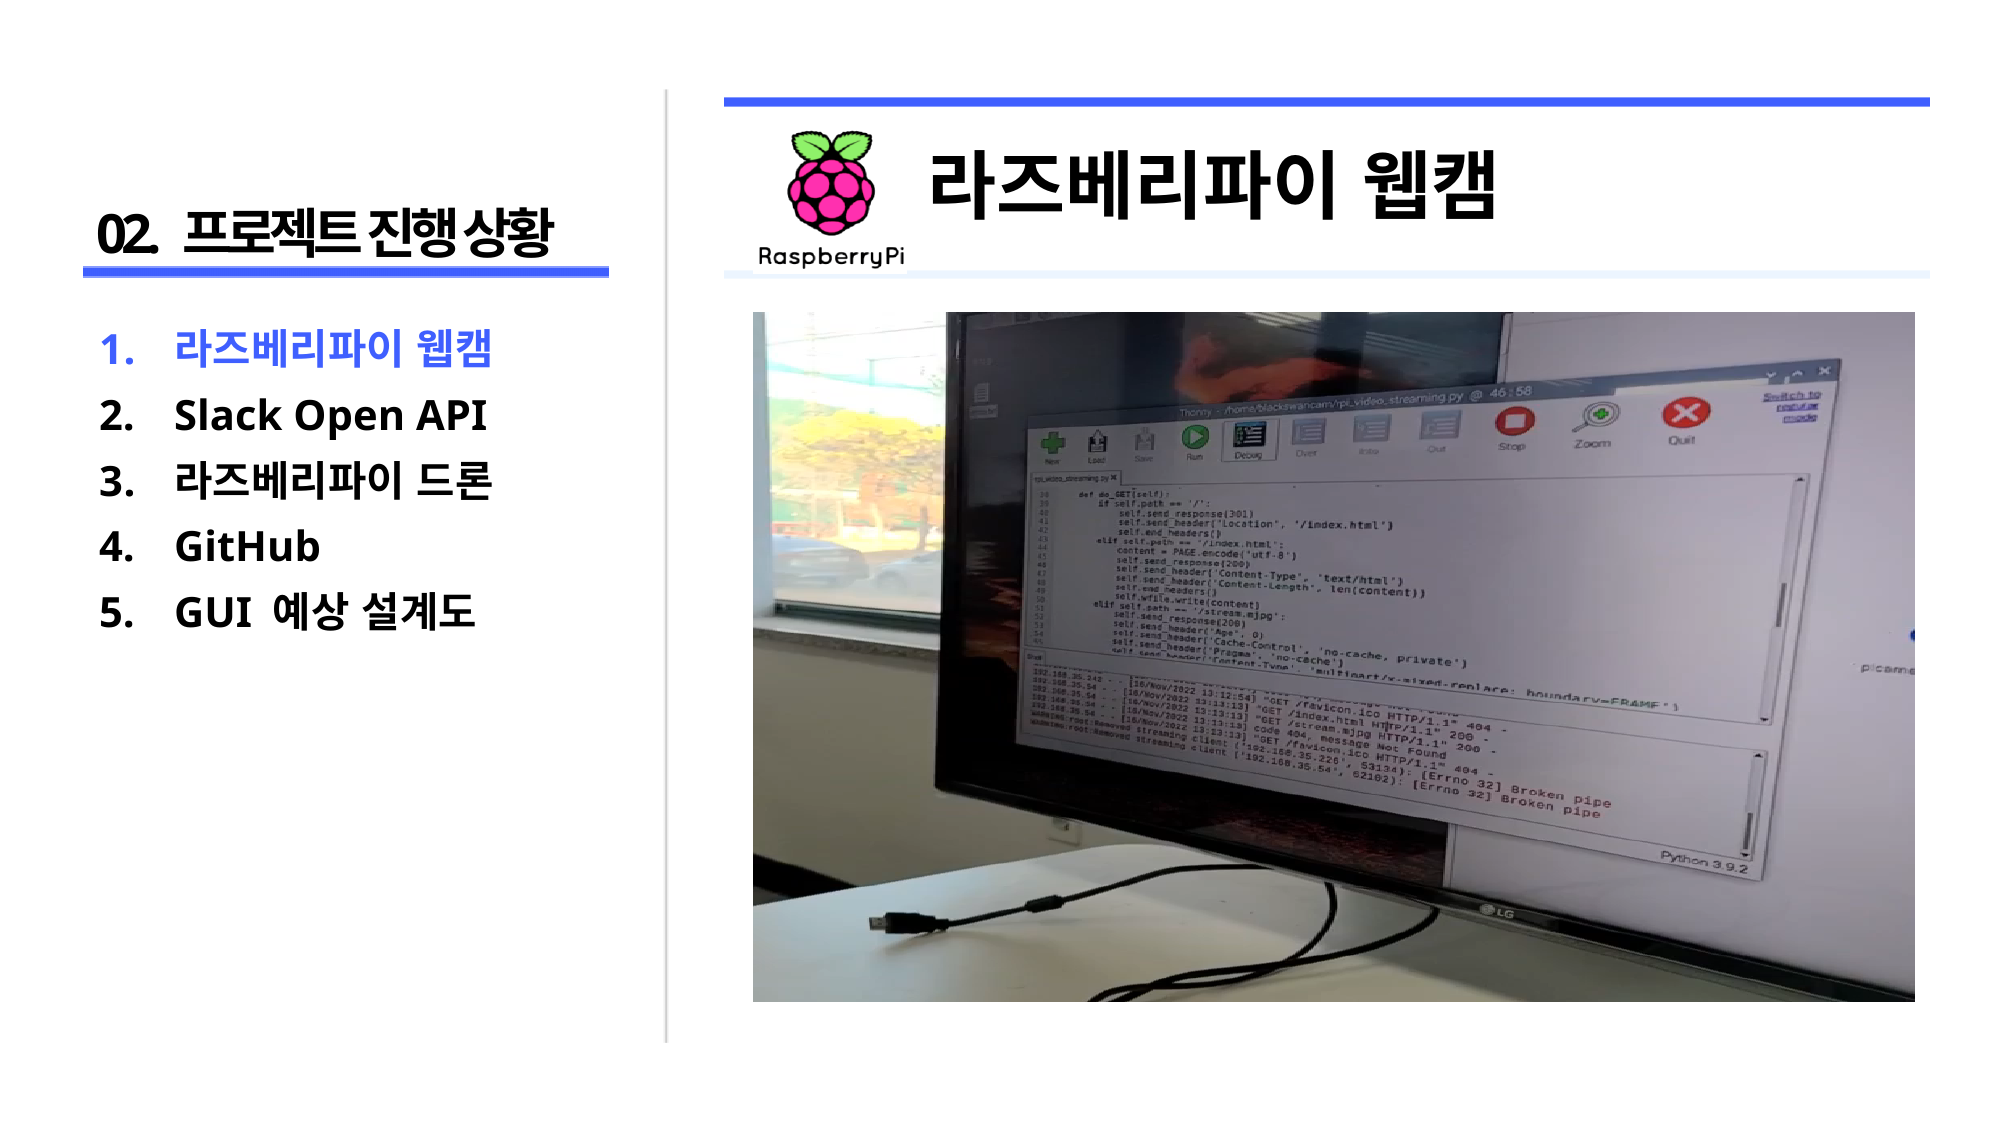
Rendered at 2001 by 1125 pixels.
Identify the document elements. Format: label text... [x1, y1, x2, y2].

picture [663, 90, 669, 1042]
picture [724, 85, 1930, 274]
title 02. 프로젝트 진행 상황 [81, 184, 607, 274]
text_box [753, 311, 1916, 1003]
picture [83, 252, 609, 293]
list 라즈베리파이 웹캠 [912, 102, 2000, 276]
list 라즈베리파이 웹캠 Slack Open API 라즈베리파이 드론 GitHub GUI 예상 설계도 [84, 320, 609, 1003]
